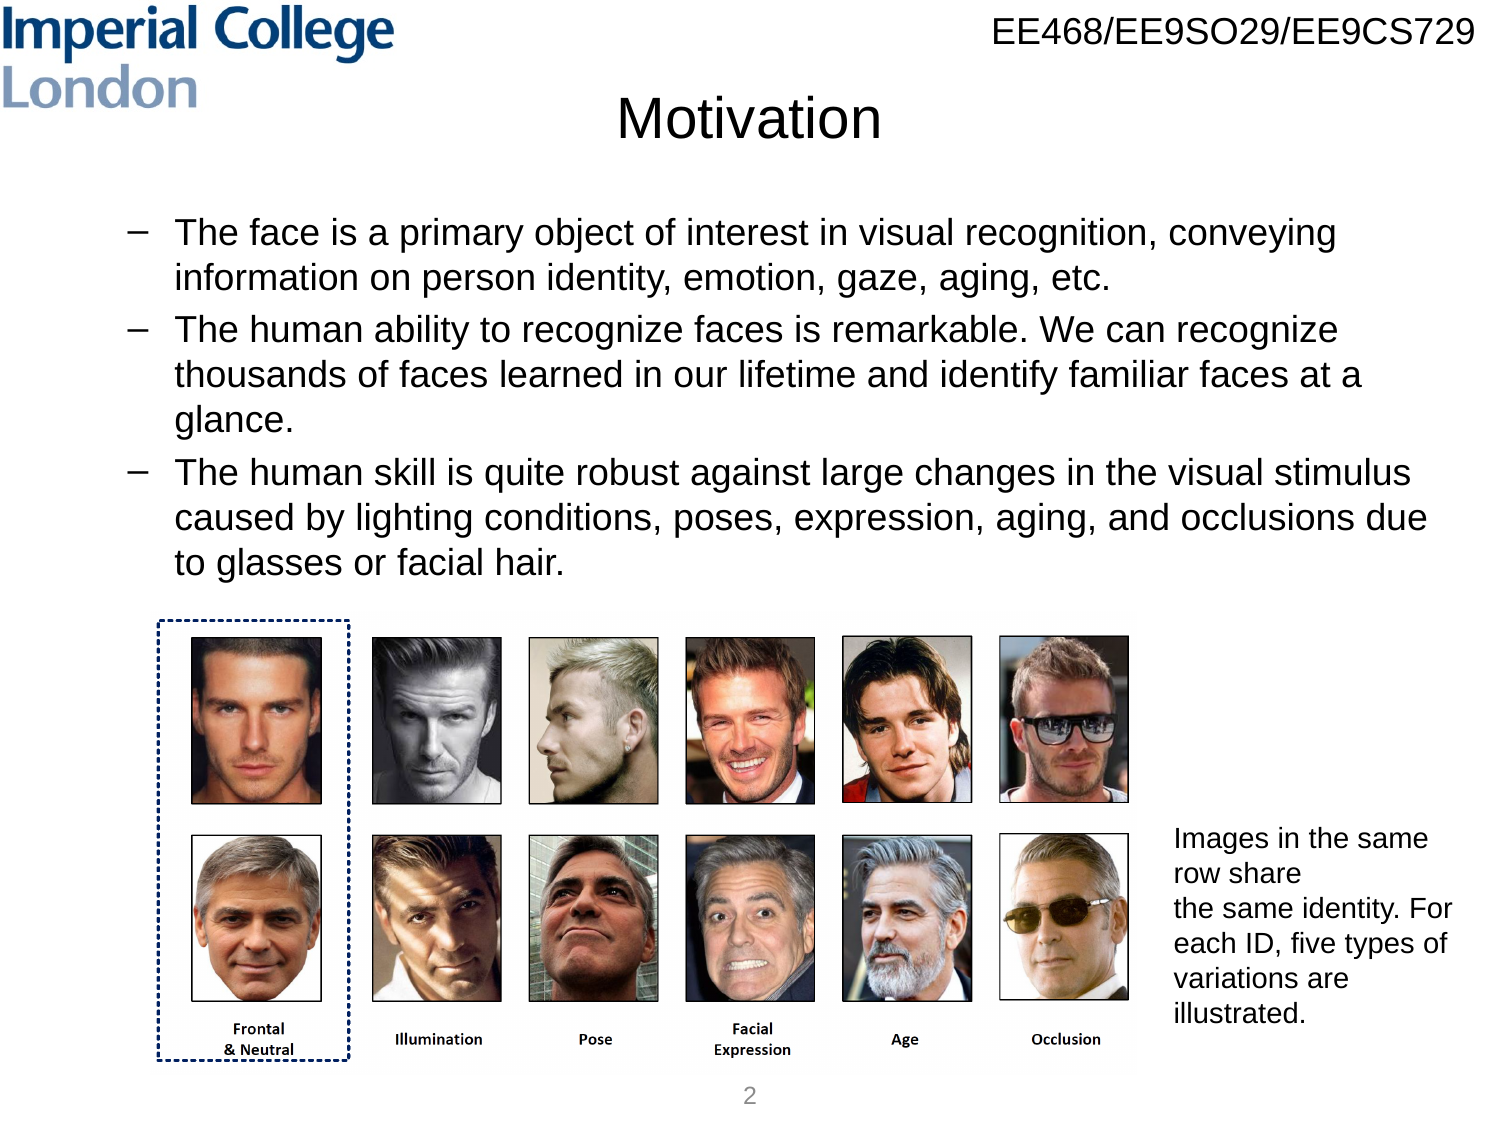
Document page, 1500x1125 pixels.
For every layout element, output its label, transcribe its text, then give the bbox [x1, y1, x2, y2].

picture [0, 0, 397, 113]
title Motivation [24, 42, 1475, 188]
text_box Images in the same row share the same identity. For each ID, five types of variations are illustrated. [1158, 812, 1495, 1037]
list The face is a primary object of interest in visual recognition, conveying information on person identity, emotion, gaze, aging, etc. The human ability to recognize faces is remarkable. We can recog­nize thousands of faces learned in our lifetime and identify familiar faces at a glance. The human skill is quite robust against large changes in the visual stimulus caused by lighting conditions, poses, expression, aging, and occlusions due to glasses or facial hair. [37, 200, 1463, 1066]
slide_number 2 [575, 1083, 925, 1125]
picture [149, 611, 1138, 1075]
